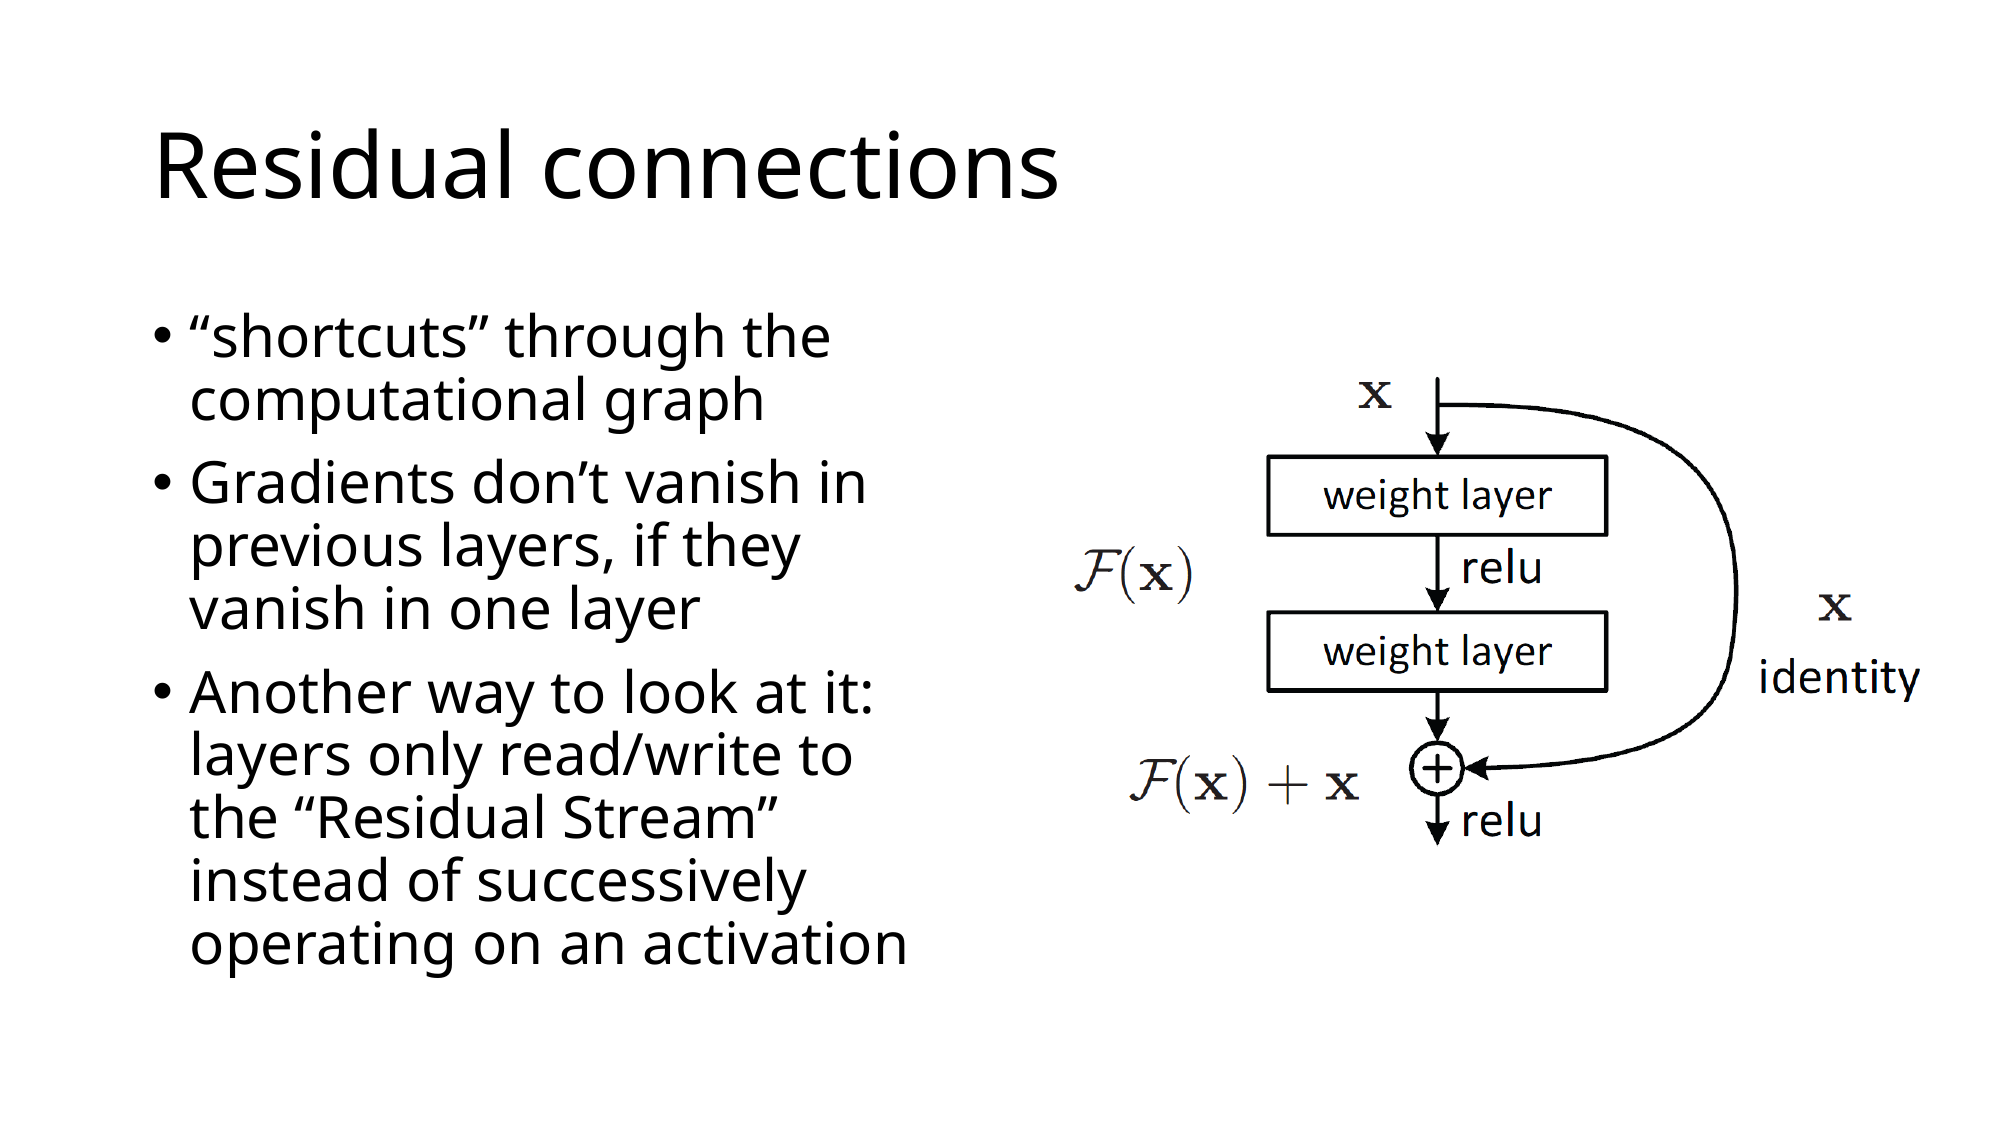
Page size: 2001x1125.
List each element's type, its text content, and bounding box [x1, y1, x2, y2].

title Residual connections [137, 59, 1863, 278]
picture [1070, 369, 1932, 855]
list “shortcuts” through the computational graph Gradients don’t vanish in previous layers, if they vanish in one layer Another way to look at it: layers only read/write to the “Residual Stream” instead of successively operating on an activation [137, 299, 943, 1014]
